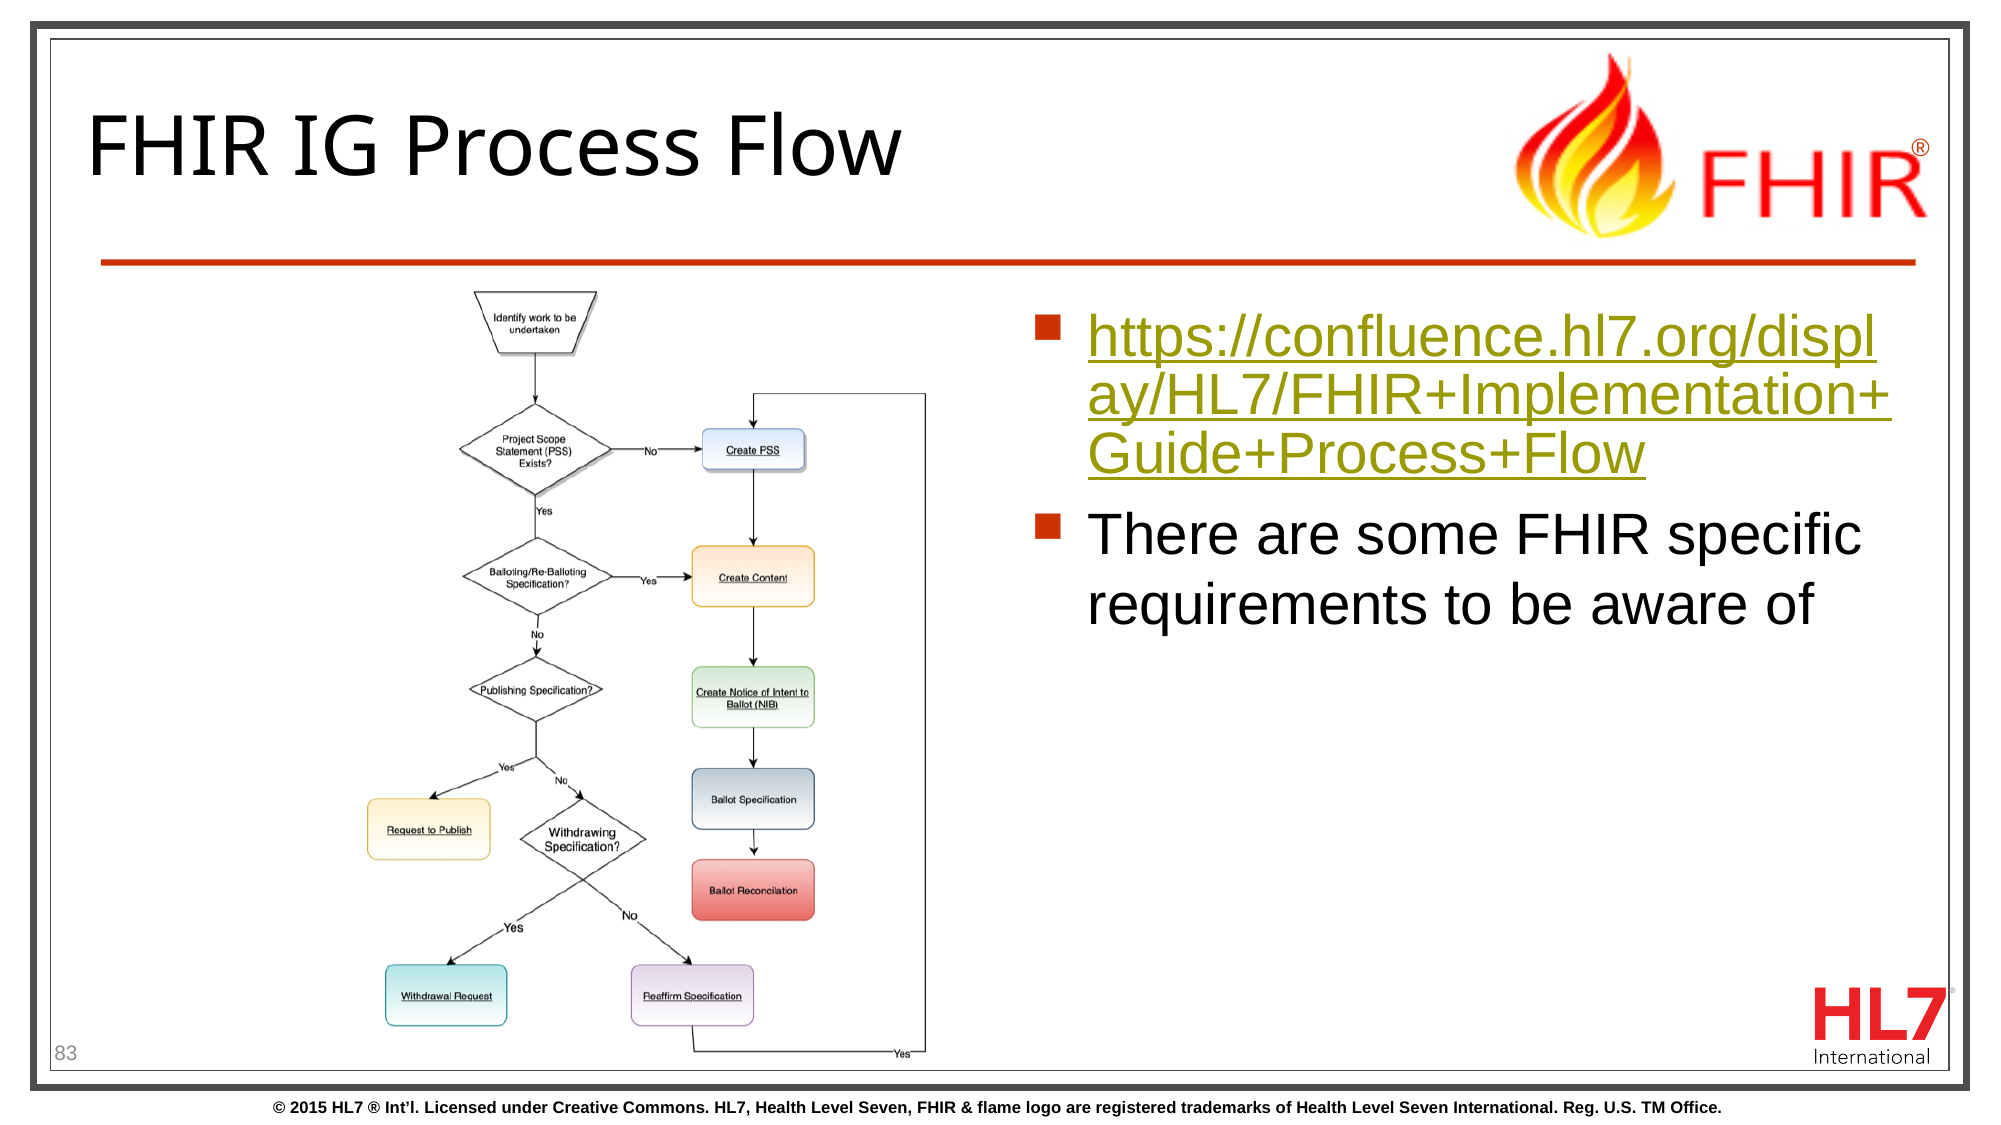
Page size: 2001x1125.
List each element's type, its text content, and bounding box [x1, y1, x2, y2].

list https://confluence.hl7.org/display/HL7/FHIR+Implementation+Guide+Process+Flow There are some FHIR specific requirements to be aware of [1016, 290, 1917, 1059]
title FHIR IG Process Flow [70, 54, 1504, 249]
slide_number 83 [39, 1034, 197, 1071]
picture [1771, 937, 1999, 1114]
picture [1498, 42, 1944, 249]
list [367, 290, 933, 1059]
